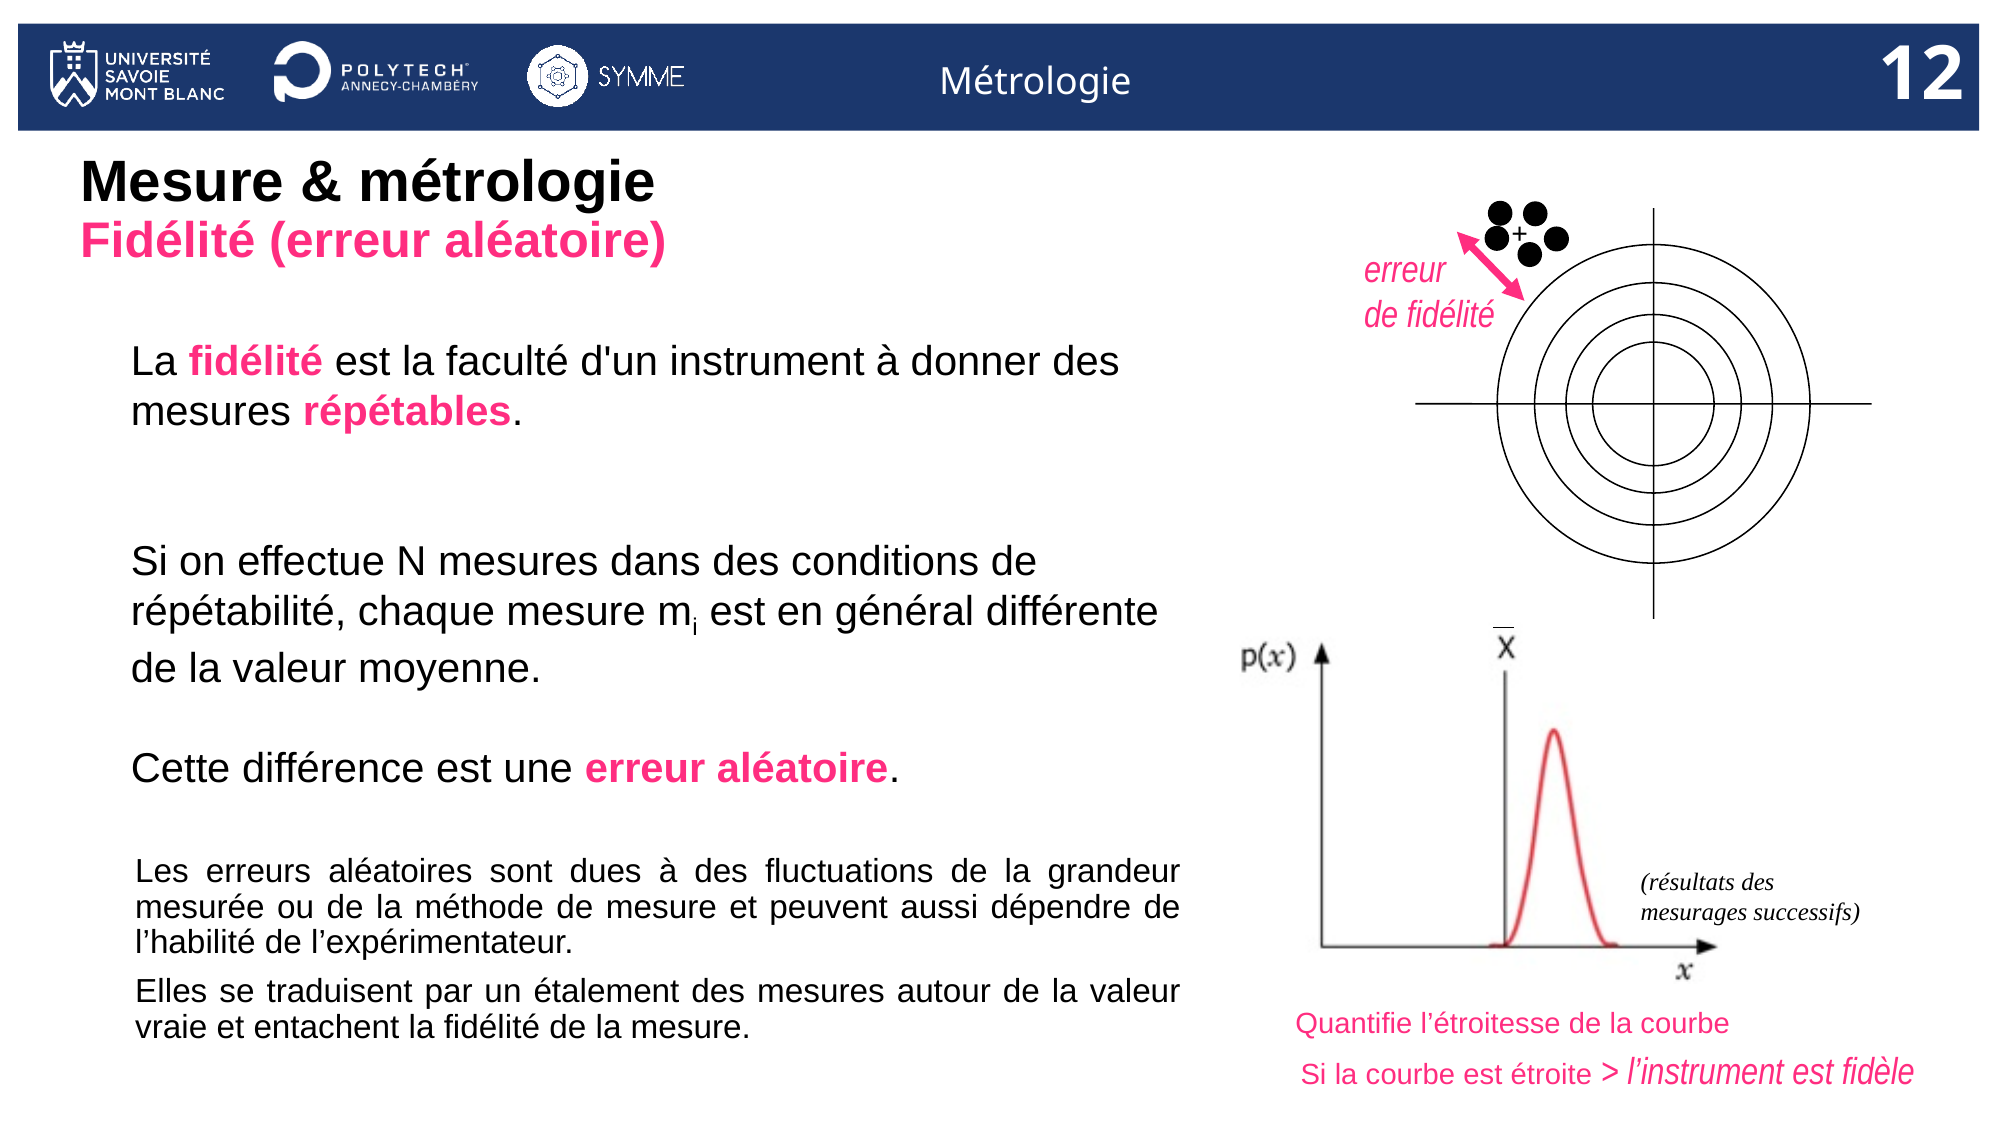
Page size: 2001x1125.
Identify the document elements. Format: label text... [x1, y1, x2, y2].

text_box Quantifie l’étroitesse de la courbe [1280, 1003, 1784, 1052]
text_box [1349, 201, 1569, 362]
text_box Les erreurs aléatoires sont dues à des fluctuations de la grandeur mesurée ou de la méthode de mesure et peuvent aussi dépendre de l’habilité de l’expérimentateur. Elles se traduisent par un étalement des mesures autour de la valeur vraie et entachent la fidélité de la mesure. [120, 846, 1197, 1052]
slide_number 12 [1804, 45, 1980, 106]
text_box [1415, 244, 1872, 564]
picture [274, 41, 478, 102]
text_box Si la courbe est étroite > l’instrument est fidèle [1285, 1048, 1963, 1111]
picture [527, 45, 684, 107]
title Mesure & métrologie Fidélité (erreur aléatoire) [65, 167, 1791, 252]
picture [50, 41, 224, 107]
picture [1234, 619, 1722, 984]
text_box La fidélité est la faculté d'un instrument à donner des mesures répétables. Si on effectue N mesures dans des conditions de répétabilité, chaque mesure mi est en général différente de la valeur moyenne. Cette différence est une erreur aléatoire. [41, 326, 1222, 848]
text_box (résultats des mesurages successifs) [1722, 858, 1891, 933]
